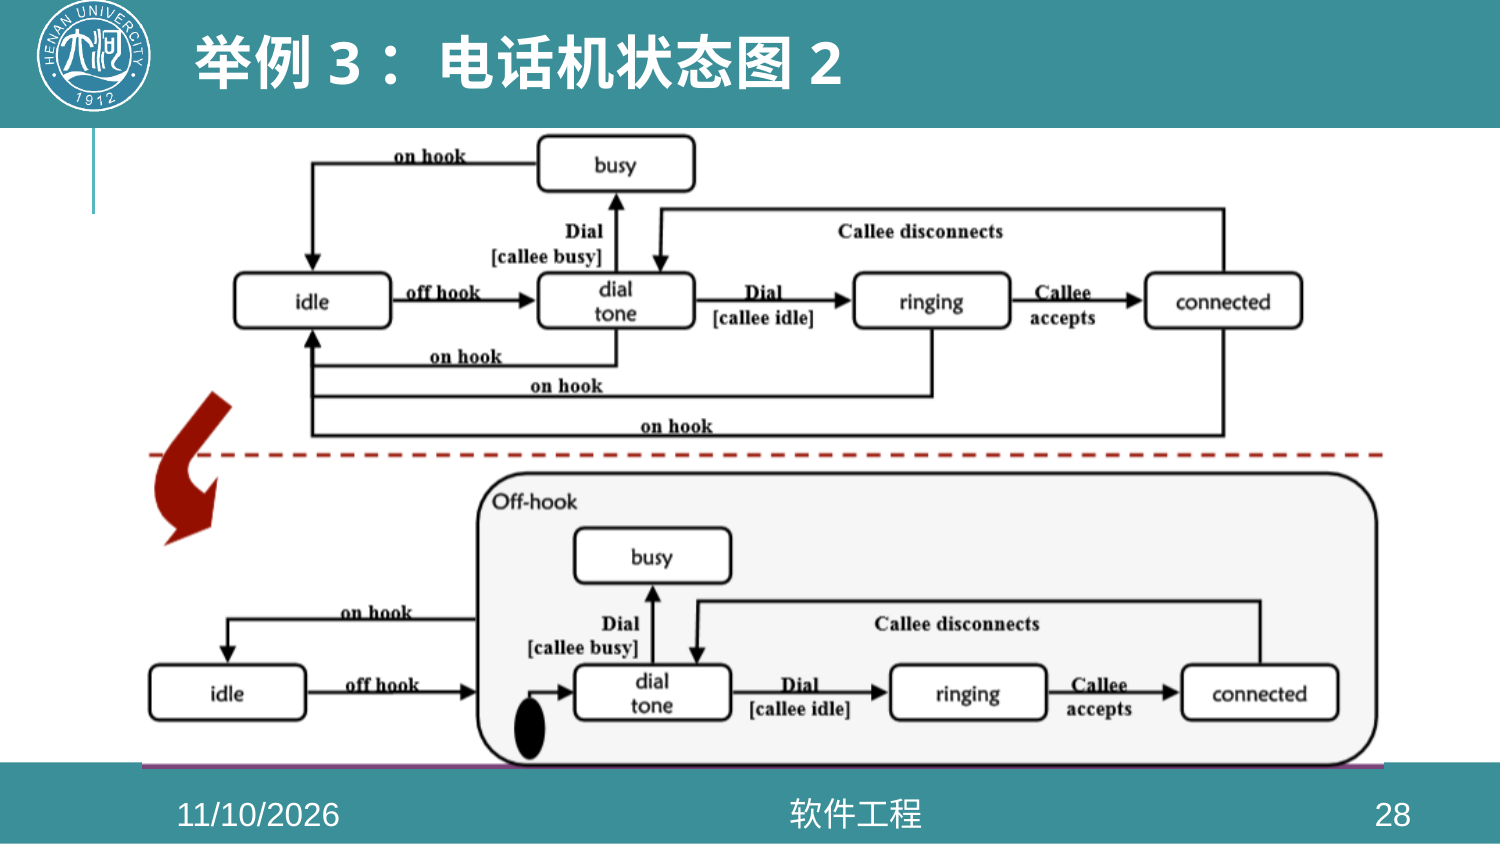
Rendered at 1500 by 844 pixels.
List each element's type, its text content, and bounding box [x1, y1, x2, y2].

slide_number 28 [1333, 796, 1454, 830]
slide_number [126, 796, 391, 830]
footer 软件工程 [391, 796, 1322, 830]
picture [141, 129, 1384, 769]
title 举例3：电话机状态图2 [179, 0, 1454, 136]
